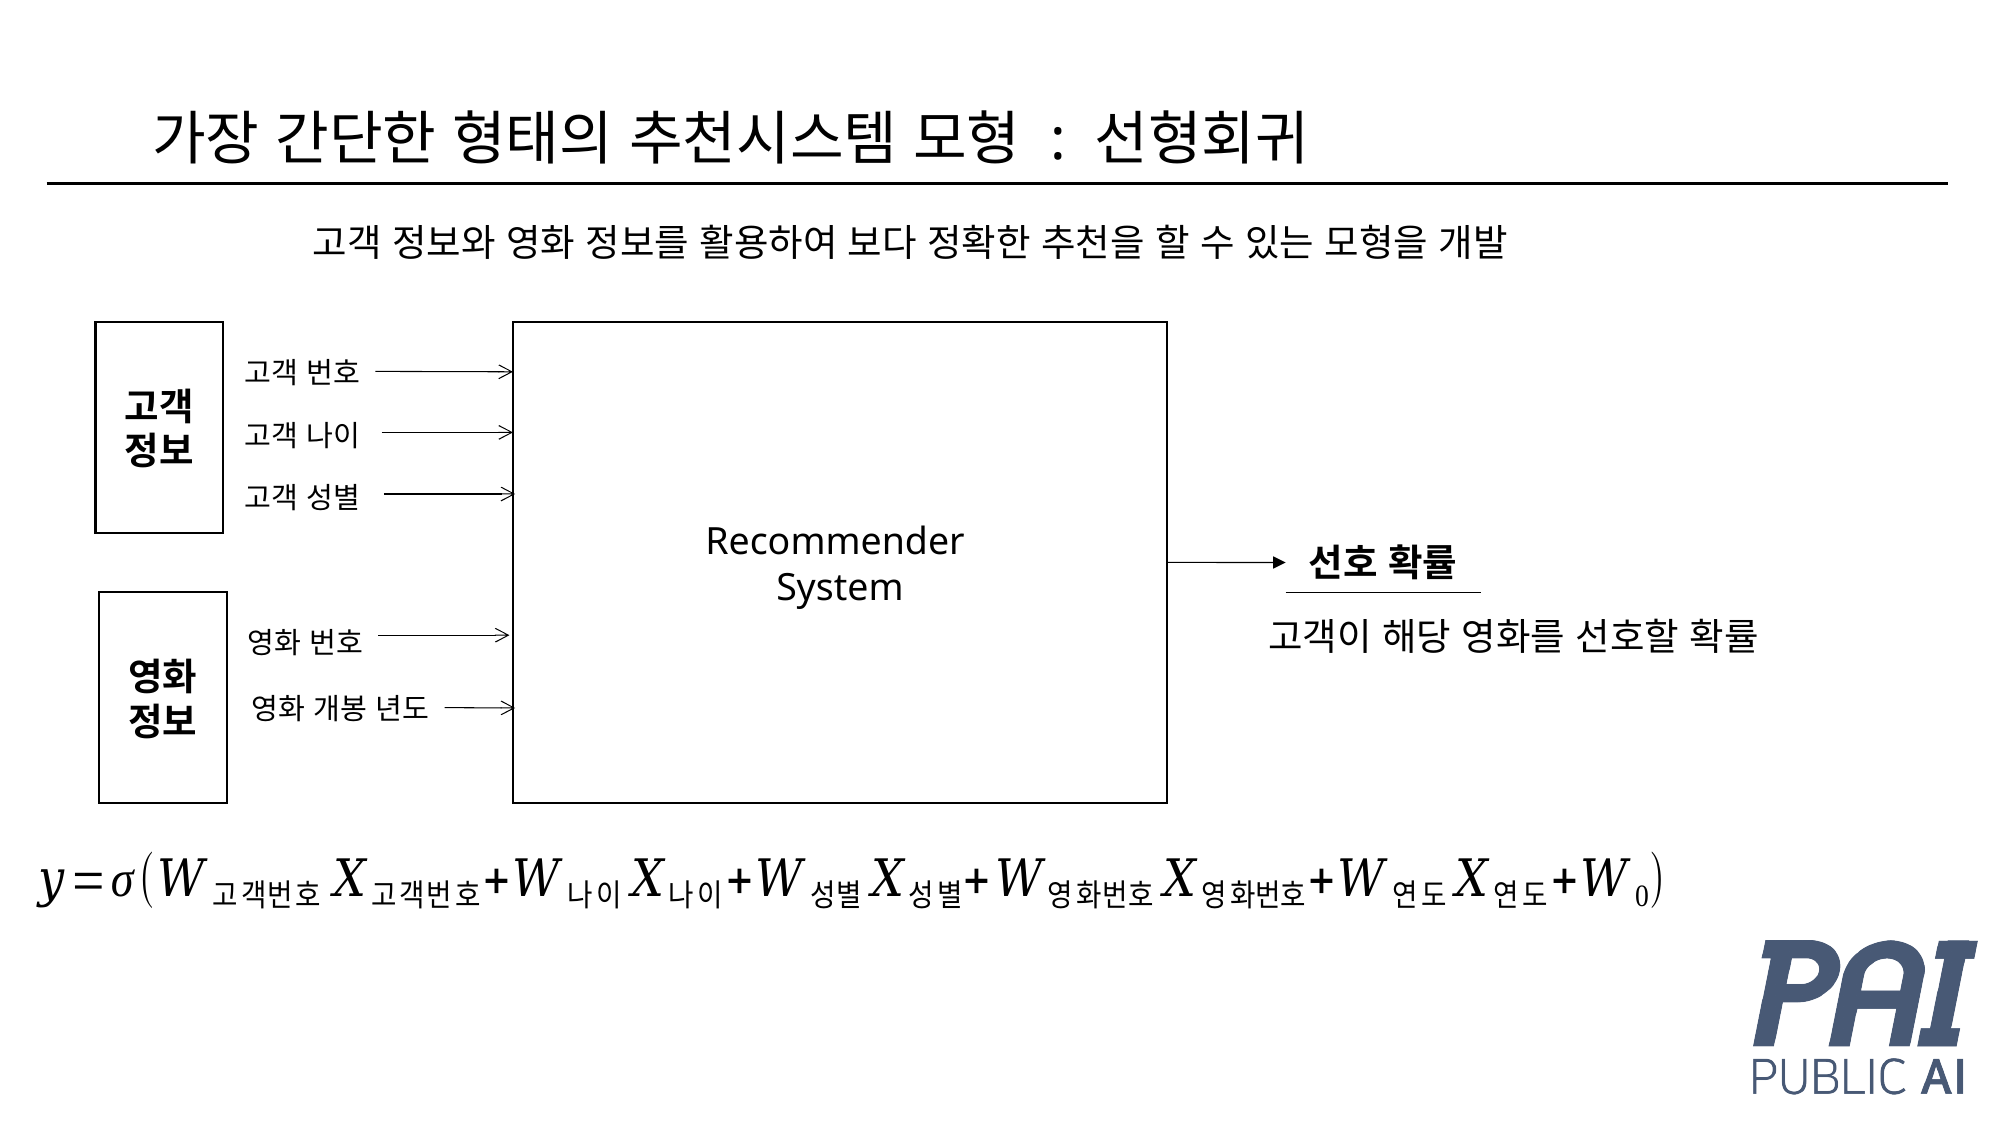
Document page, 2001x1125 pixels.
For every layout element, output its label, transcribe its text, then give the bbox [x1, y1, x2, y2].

text_box 선호 확률 [1294, 531, 1473, 592]
title 가장 간단한 형태의 추천시스템 모형 : 선형회귀 [137, 59, 1863, 180]
text_box Recommender System [512, 321, 1168, 804]
picture [1749, 940, 1978, 1105]
text_box 고객 번호 [229, 346, 376, 397]
text_box 고객 성별 [229, 472, 376, 522]
text_box 영화 개봉 년도 [236, 682, 445, 733]
text_box 고객 나이 [229, 410, 376, 460]
text_box 고객 정보 [94, 321, 224, 534]
text_box 영화 번호 [233, 616, 380, 667]
text_box 고객 정보와 영화 정보를 활용하여 보다 정확한 추천을 할 수 있는 모형을 개발 [298, 211, 1534, 272]
text_box 영화 정보 [98, 591, 228, 804]
text_box 고객이 해당 영화를 선호할 확률 [1253, 605, 1774, 665]
